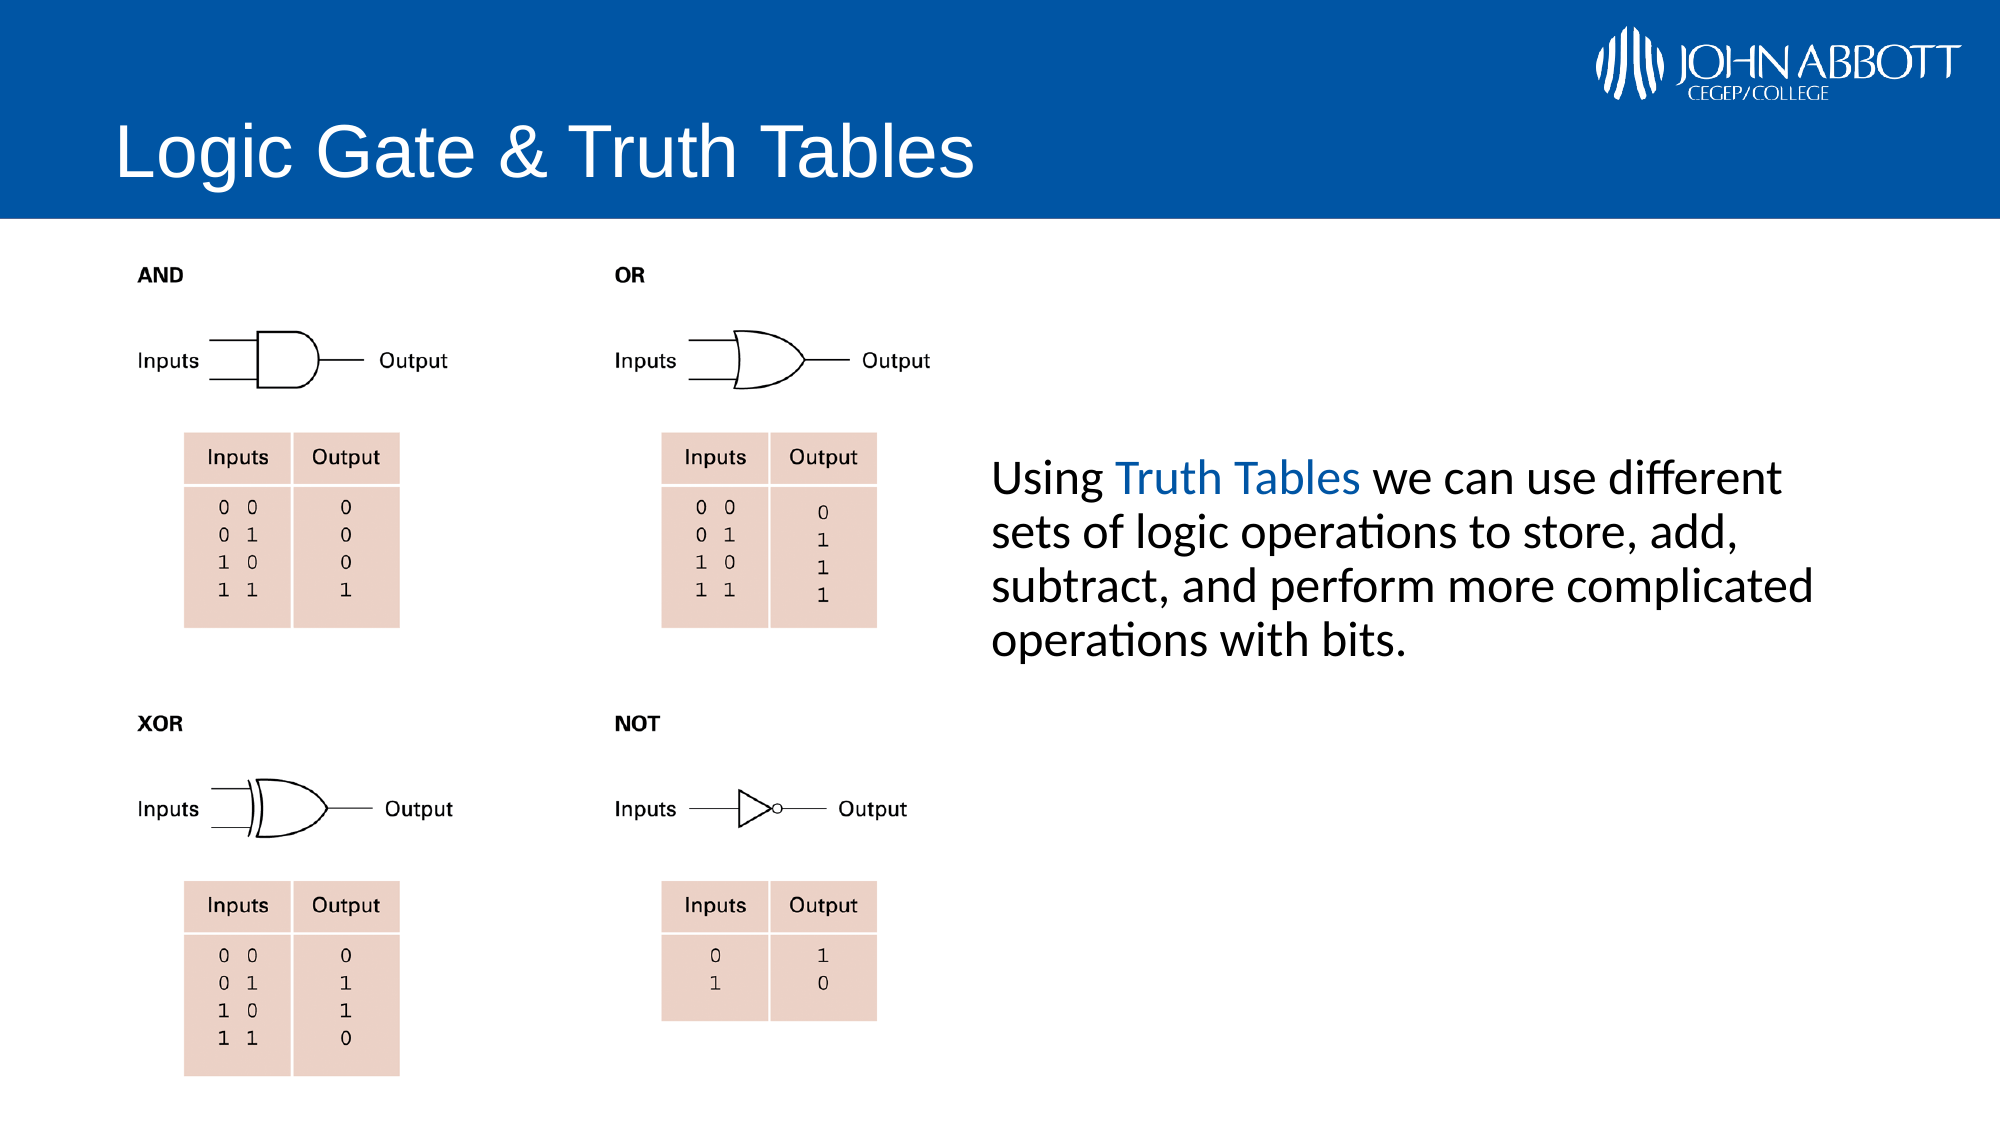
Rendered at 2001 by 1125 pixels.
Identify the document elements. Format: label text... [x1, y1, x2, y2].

picture [137, 262, 930, 1084]
title Logic Gate & Truth Tables [99, 0, 1863, 202]
text_box Using Truth Tables we can use different sets of logic operations to store, add, subtract, and perform more complicated operations with bits. [975, 299, 1854, 1014]
picture [1863, 26, 1962, 100]
